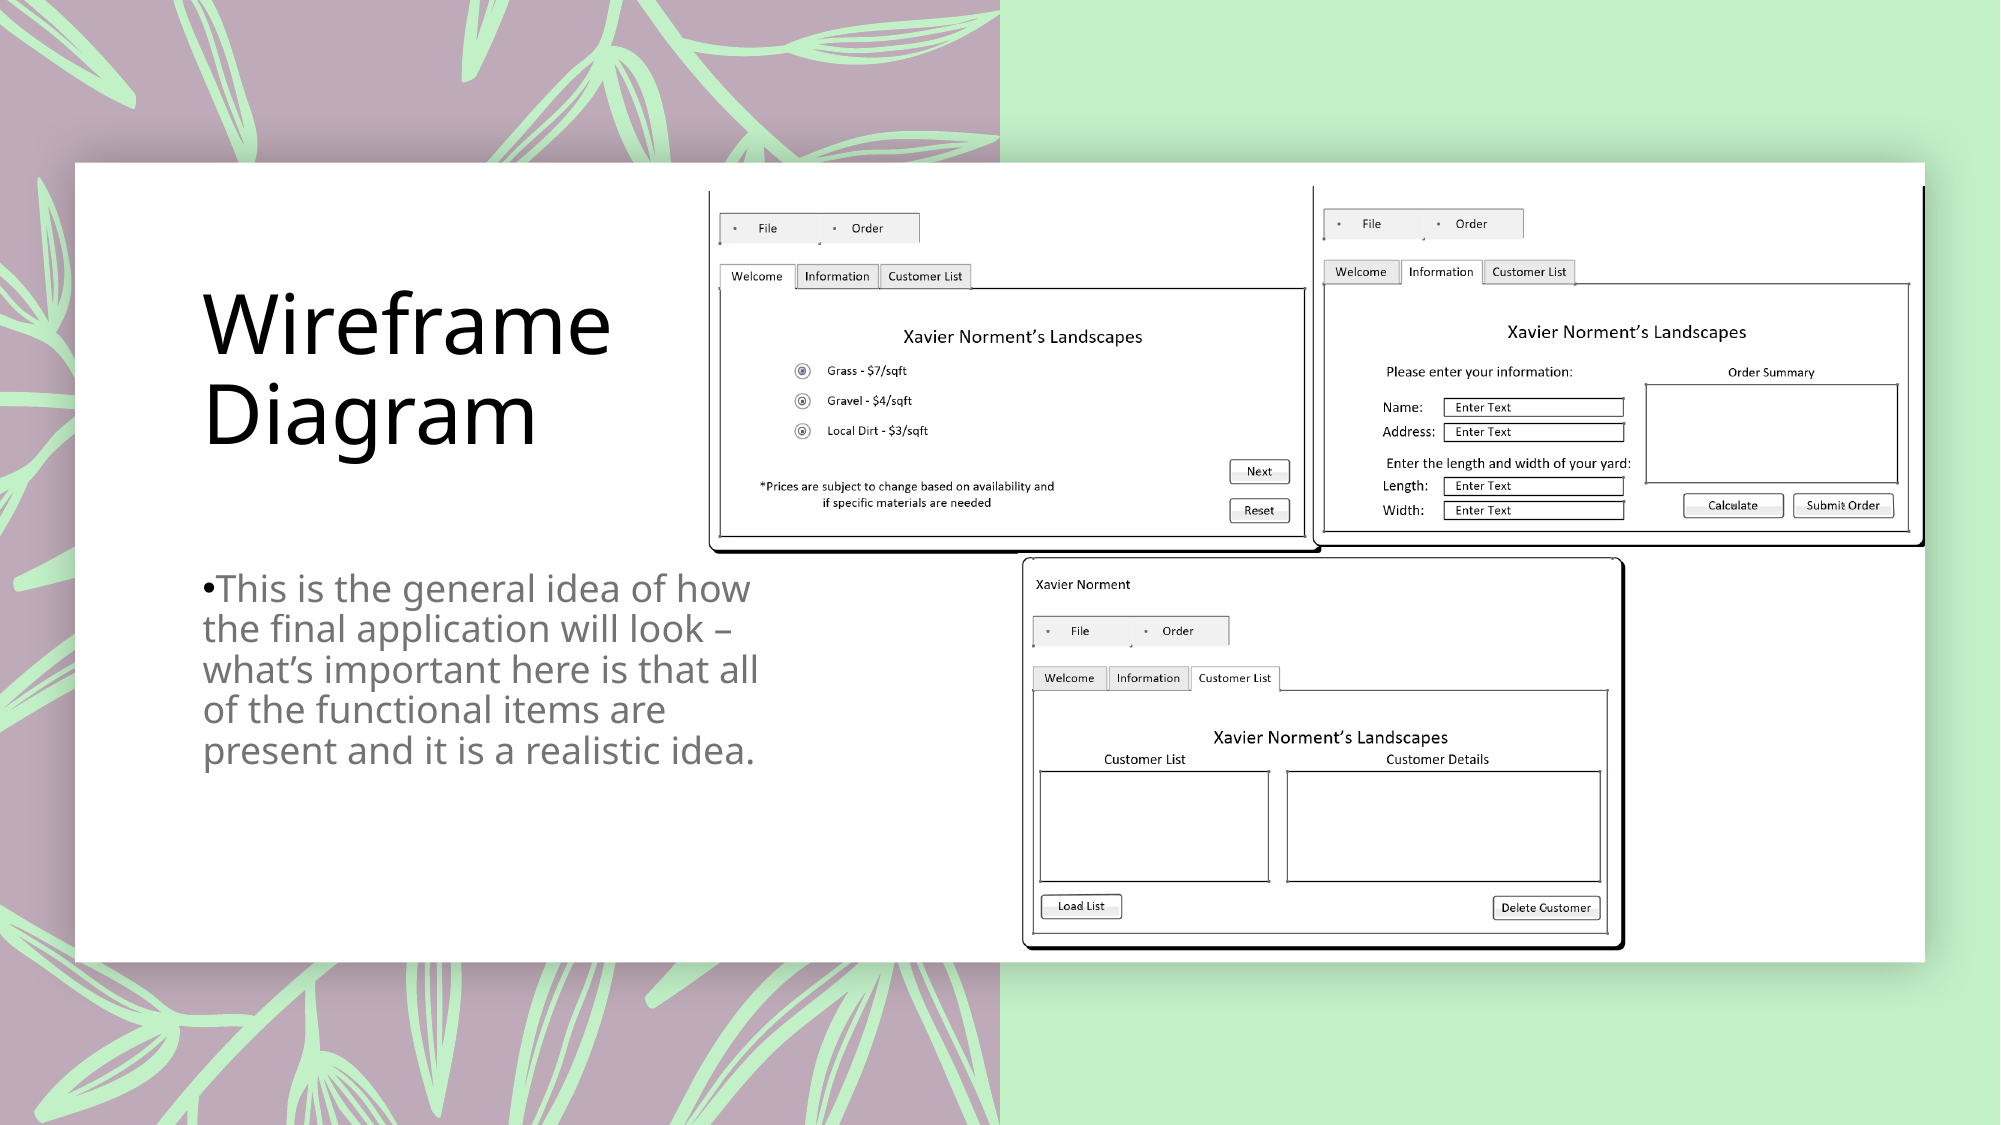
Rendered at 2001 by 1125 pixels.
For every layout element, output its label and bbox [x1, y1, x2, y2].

text_box [1001, 0, 2000, 1125]
picture [704, 186, 1926, 952]
text_box [0, 0, 1001, 1125]
text_box [1001, 161, 1927, 964]
